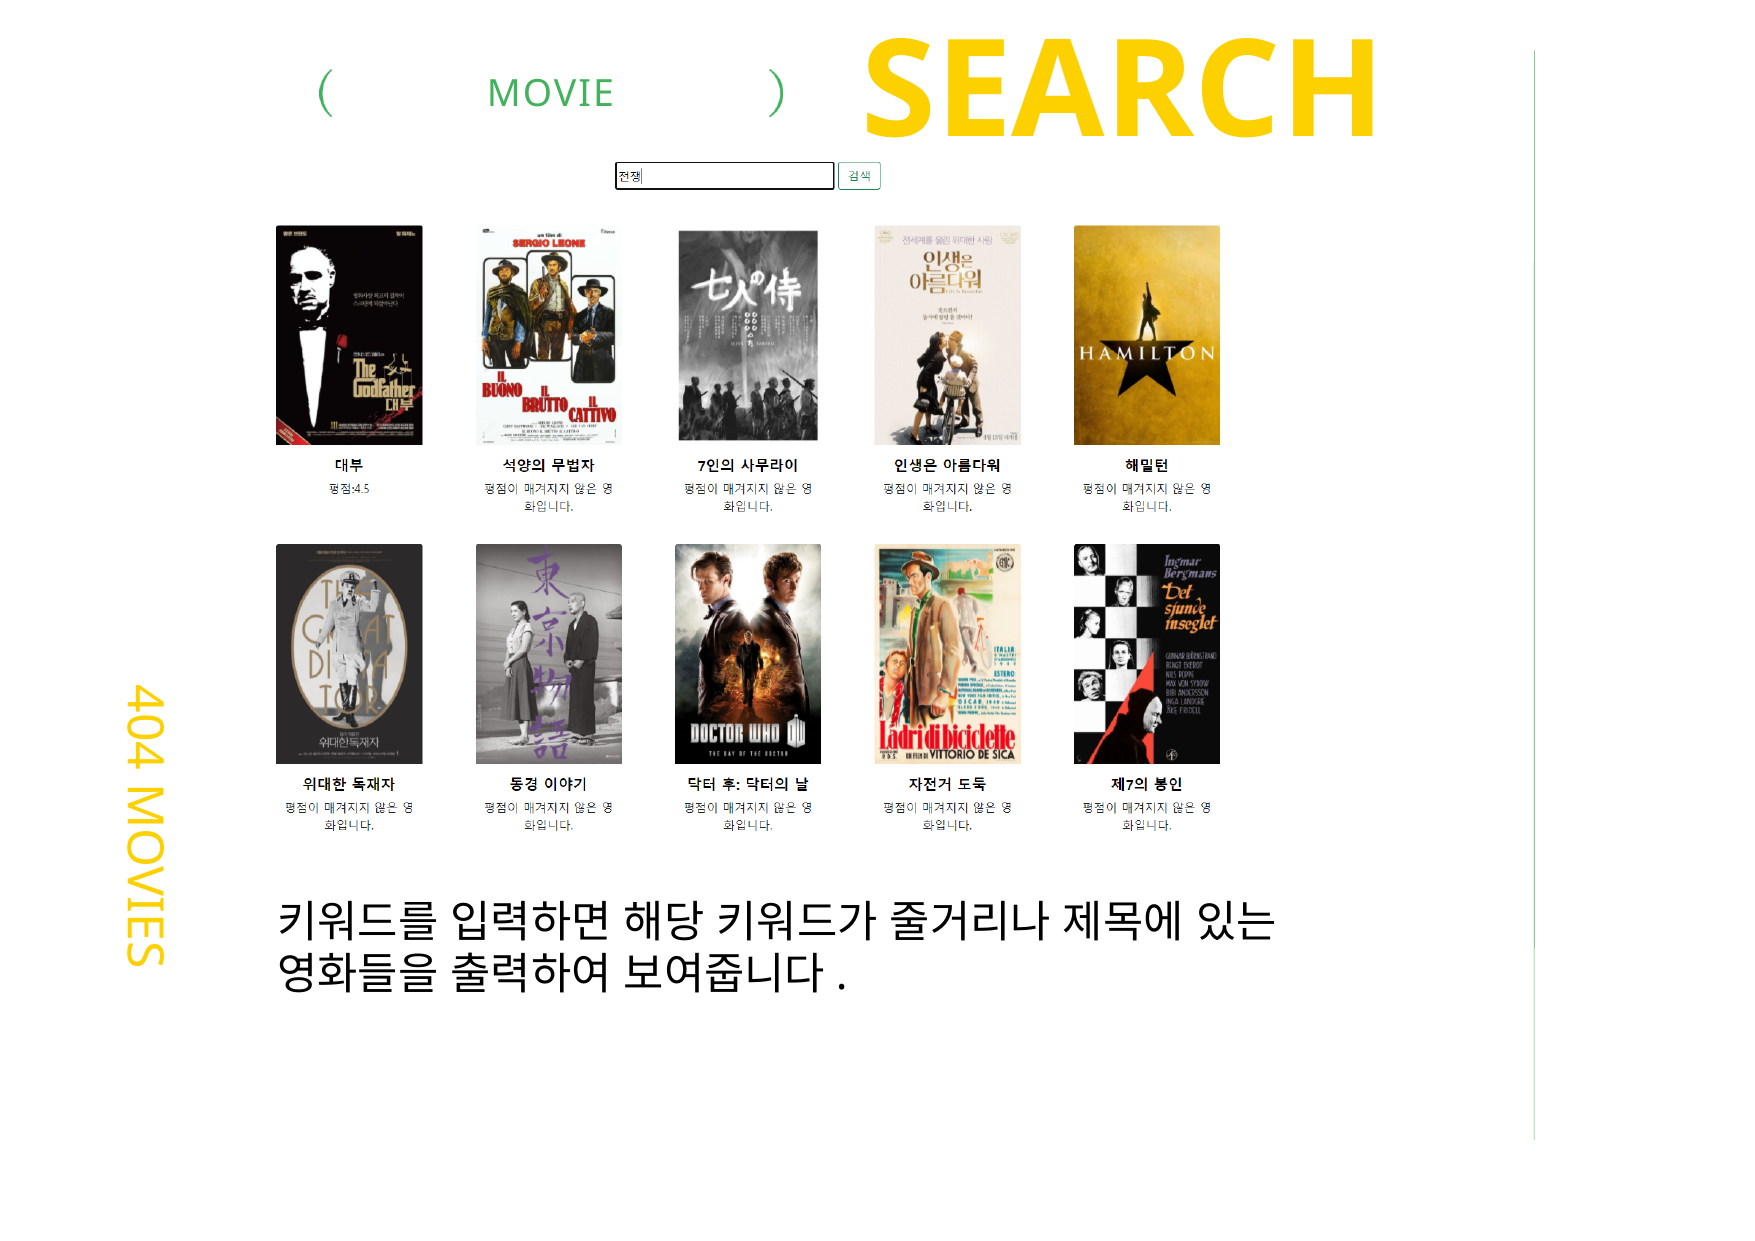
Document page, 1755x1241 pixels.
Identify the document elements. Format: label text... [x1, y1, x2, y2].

list 404 MOVIES [44, 209, 175, 1034]
list MOVIE [302, 35, 800, 151]
text_box 키워드를 입력하면 해당 키워드가 줄거리나 제목에 있는 영화들을 출력하여 보여줍니다. [262, 885, 1356, 1006]
picture [262, 152, 1241, 843]
list SEARCH [861, 59, 1755, 296]
